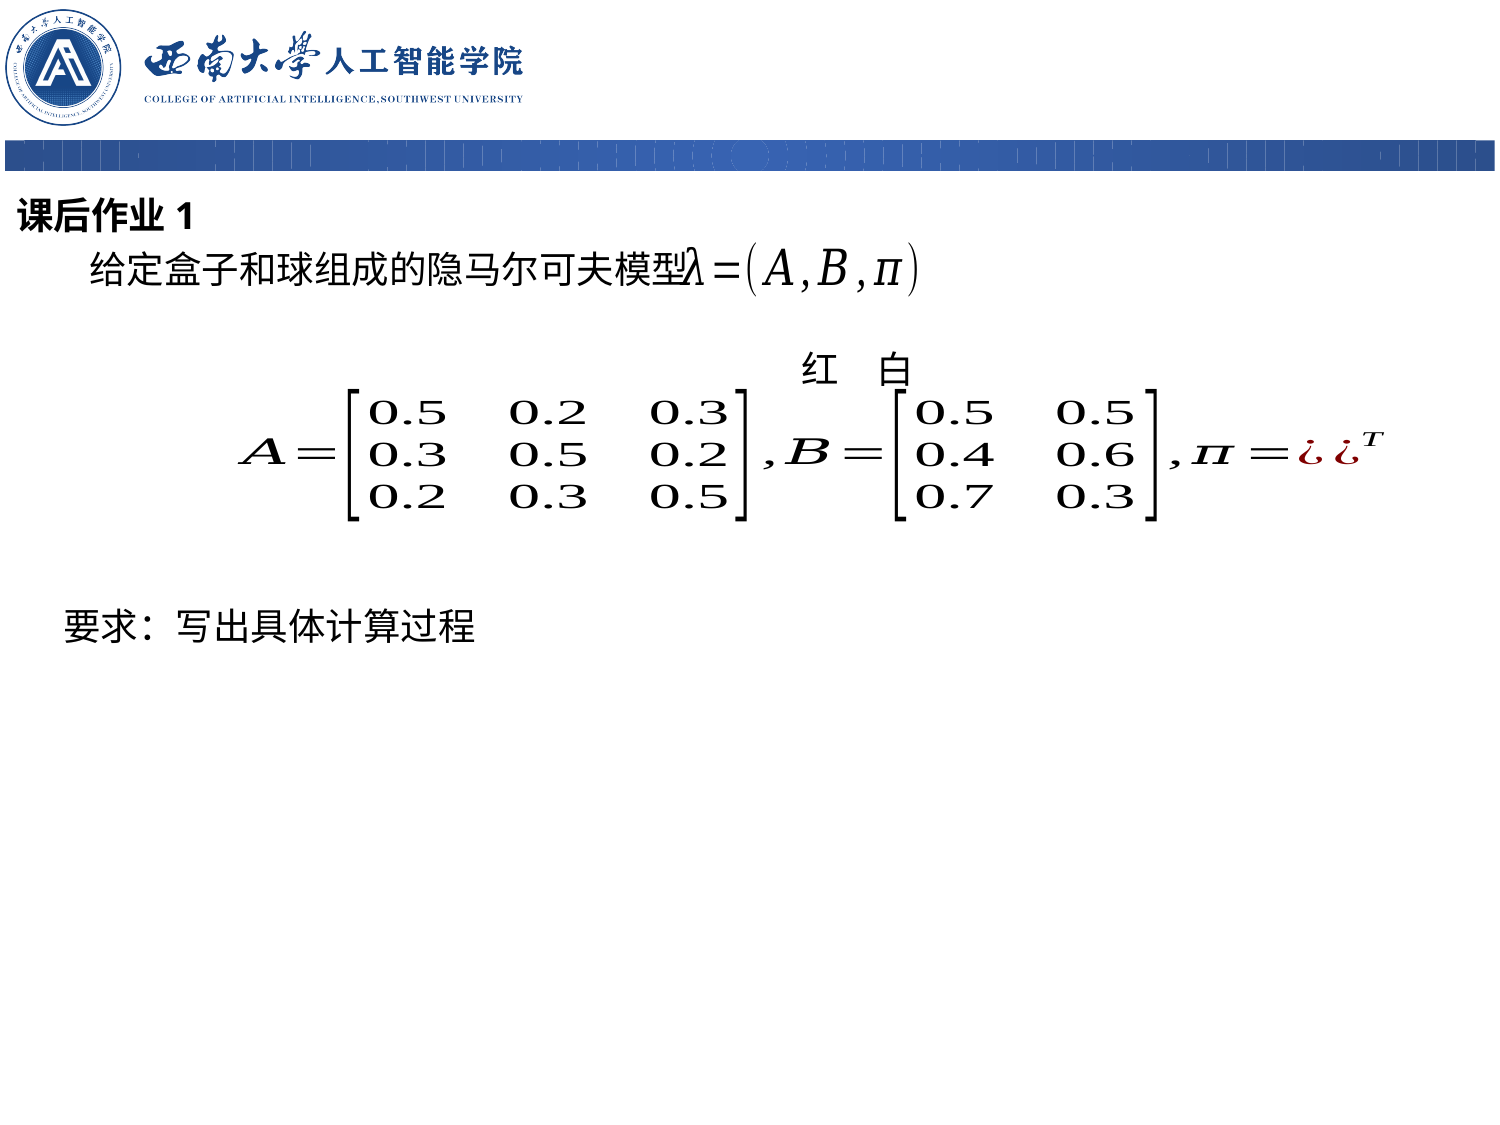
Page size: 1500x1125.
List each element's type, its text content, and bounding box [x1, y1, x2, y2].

text_box 给定盒子和球组成的隐马尔可夫模型 [74, 238, 705, 299]
text_box 红 [786, 338, 846, 398]
picture [5, 9, 523, 126]
text_box [4, 139, 1496, 172]
text_box 课后作业1 [1, 184, 212, 245]
text_box 白 [861, 338, 921, 398]
